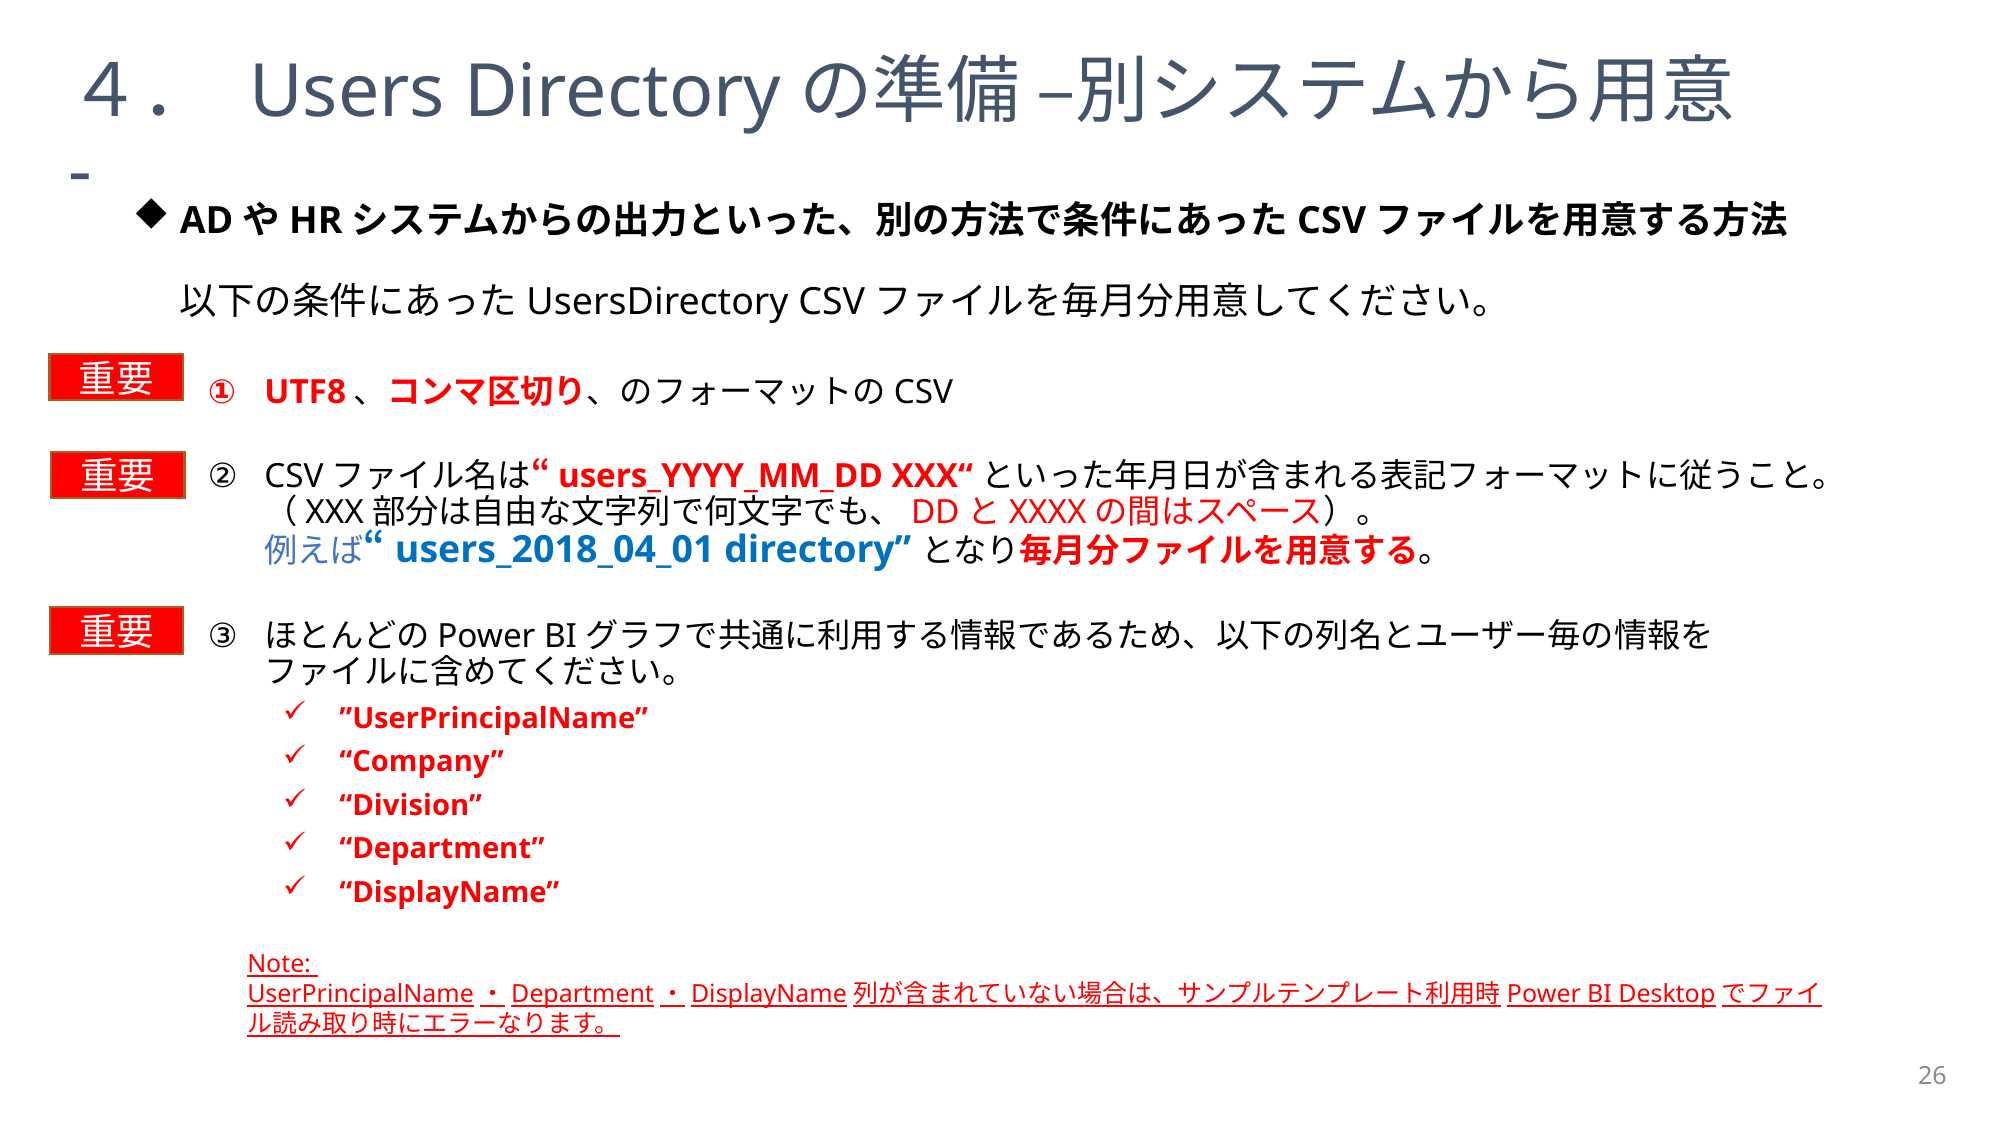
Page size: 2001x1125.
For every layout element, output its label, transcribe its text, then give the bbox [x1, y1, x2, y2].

text_box 重要 [50, 451, 186, 499]
text_box 重要 [49, 606, 184, 655]
text_box 26 [1875, 1052, 1962, 1113]
text_box 重要 [48, 353, 184, 401]
text_box Note: UserPrincipalName・Department・DisplayName列が含まれていない場合は、サンプルテンプレート利用時Power BI Desktopでファイル読み取り時にエラーなります。 [232, 940, 1851, 1046]
text_box ４． Users Directoryの準備 –別システムから用意- [38, 29, 1788, 236]
text_box ADやHRシステムからの出力といった、別の方法で条件にあったCSVファイルを用意する方法 以下の条件にあったUsersDirectory CSVファイルを毎月分用意してください。 UTF8、コンマ区切り、のフォーマットのCSV CSVファイル名は“users_YYYY_MM_DD XXX“といった年月日が含まれる表記フォーマットに従うこと。 （XXX部分は自由な文字列で何文字でも、DDとXXXXの間はスペース）。 例えば“users_2018_04_01 directory”となり毎月分ファイルを用意する。 ほとんどのPower BIグラフで共通に利用する情報であるため、以下の列名とユーザー毎の情報を ファイルに含めてください。 ”UserPrincipalName” “Company” “Division” “Department” “DisplayName” [103, 177, 1966, 933]
